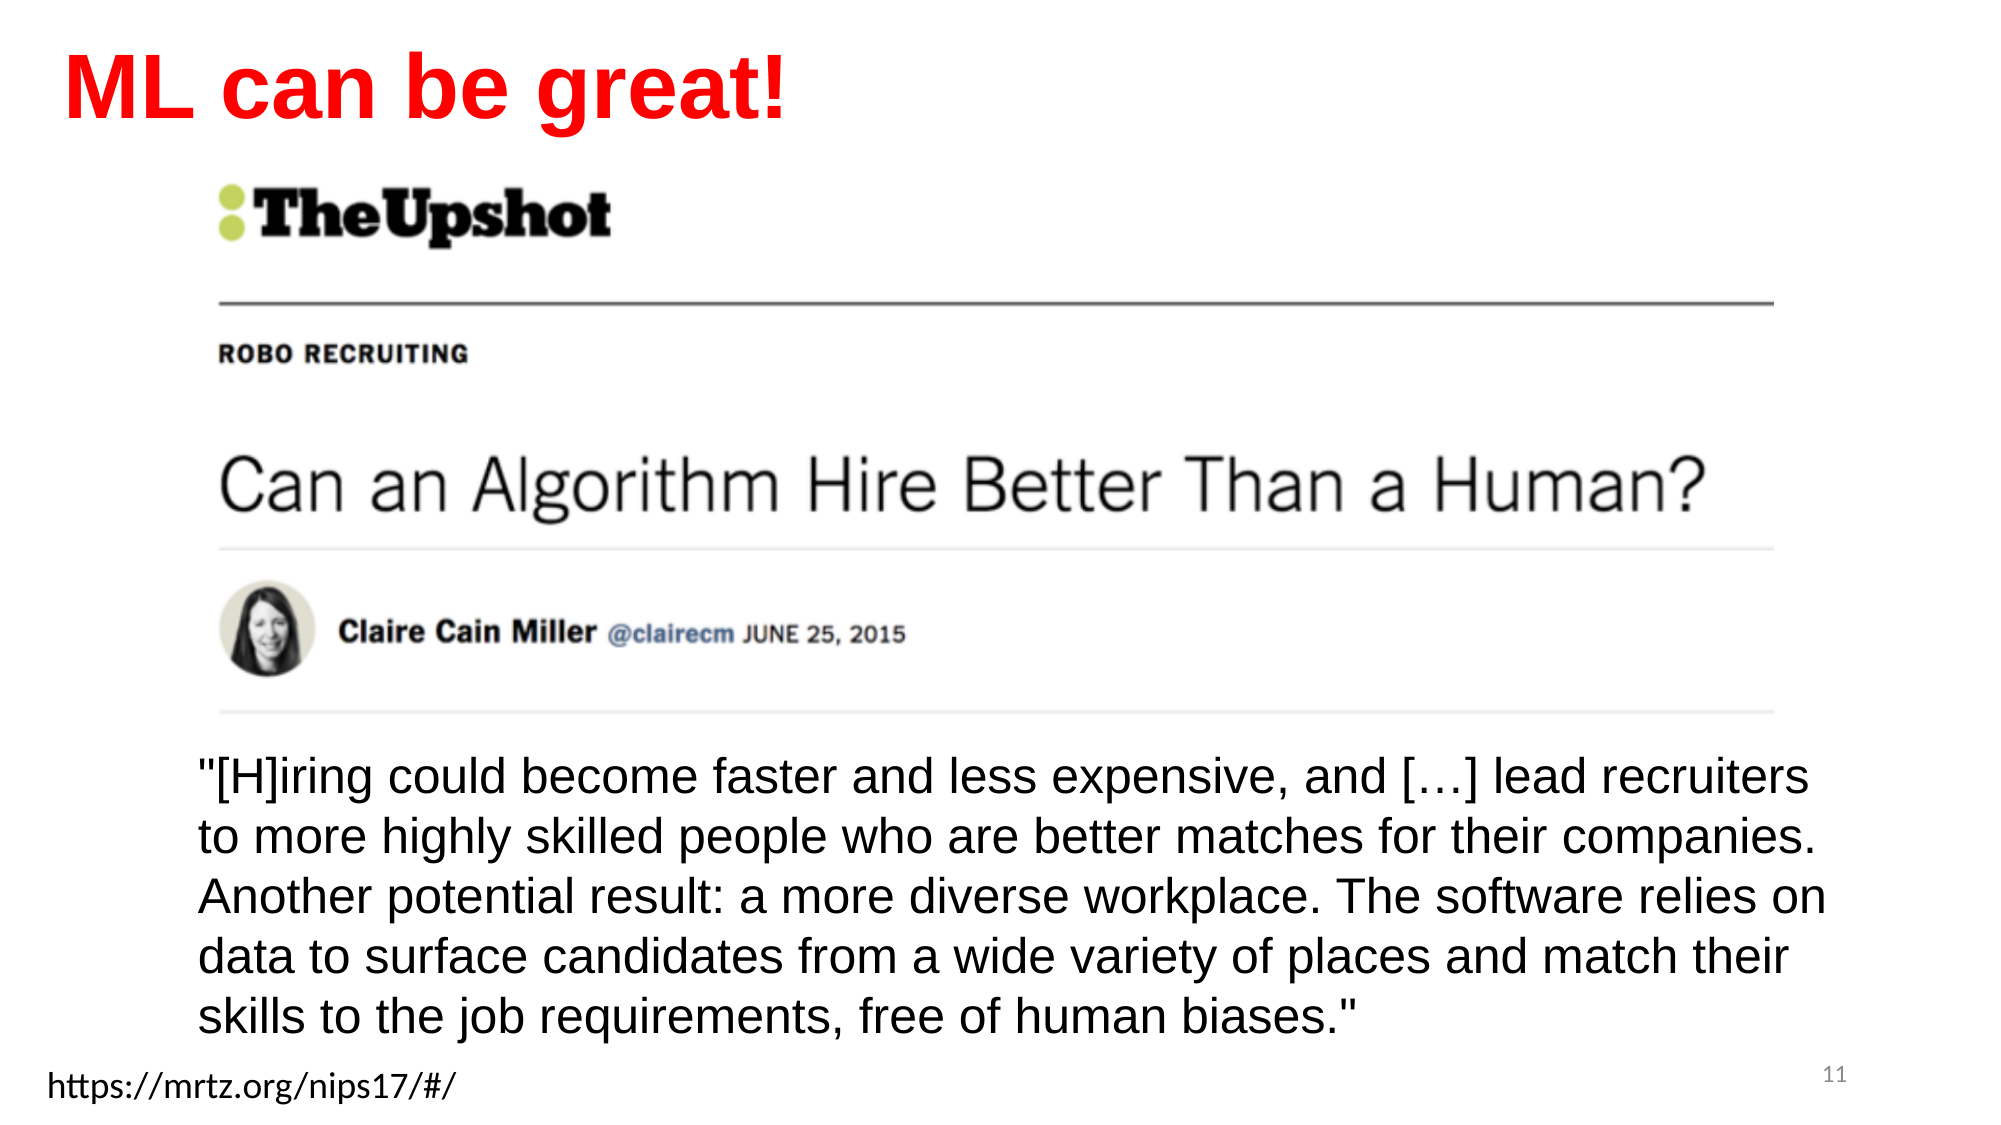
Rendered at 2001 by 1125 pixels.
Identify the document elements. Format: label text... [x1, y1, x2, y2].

text_box "[H]iring could become faster and less expensive, and […] lead recruiters to more highly skilled people who are better matches for their companies. Another potential result: a more diverse workplace. The software relies on data to surface candidates from a wide variety of places and match their skills to the job requirements, free of human biases." [183, 735, 1863, 1051]
text_box https://mrtz.org/nips17/#/ [32, 1053, 472, 1114]
title ML can be great! [48, 27, 1774, 150]
slide_number 11 [1412, 1042, 1863, 1103]
picture [113, 149, 1774, 748]
